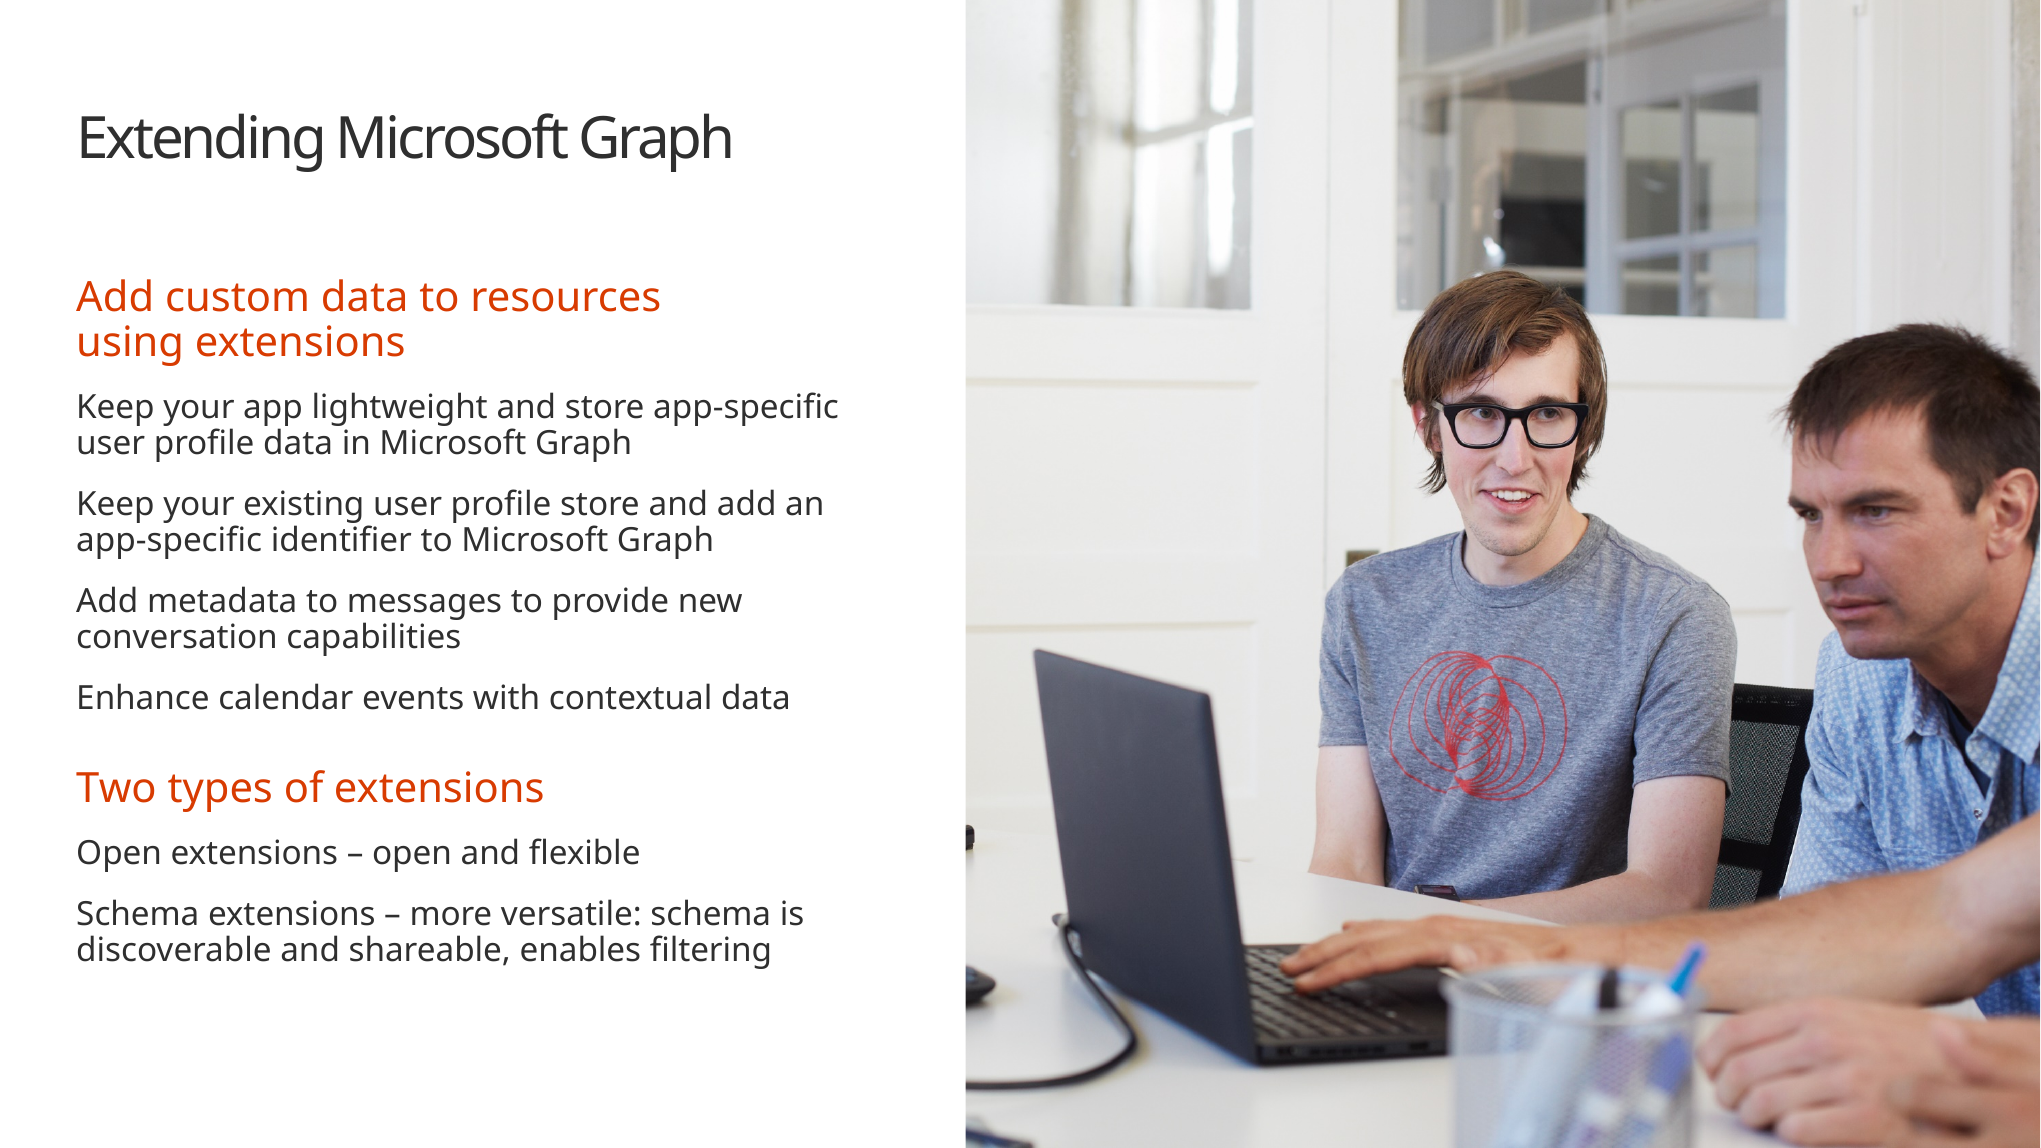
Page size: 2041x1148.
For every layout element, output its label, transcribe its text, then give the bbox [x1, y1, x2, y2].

list Add custom data to resources using extensions Keep your app lightweight and store app-specific user profile data in Microsoft Graph Keep your existing user profile store and add an app-specific identifier to Microsoft Graph Add metadata to messages to provide new conversation capabilities Enhance calendar events with contextual data Two types of extensions Open extensions – open and flexible Schema extensions – more versatile: schema is discoverable and shareable, enables filtering [76, 275, 844, 977]
title Extending Microsoft Graph [76, 103, 965, 172]
picture [965, 0, 2041, 1148]
